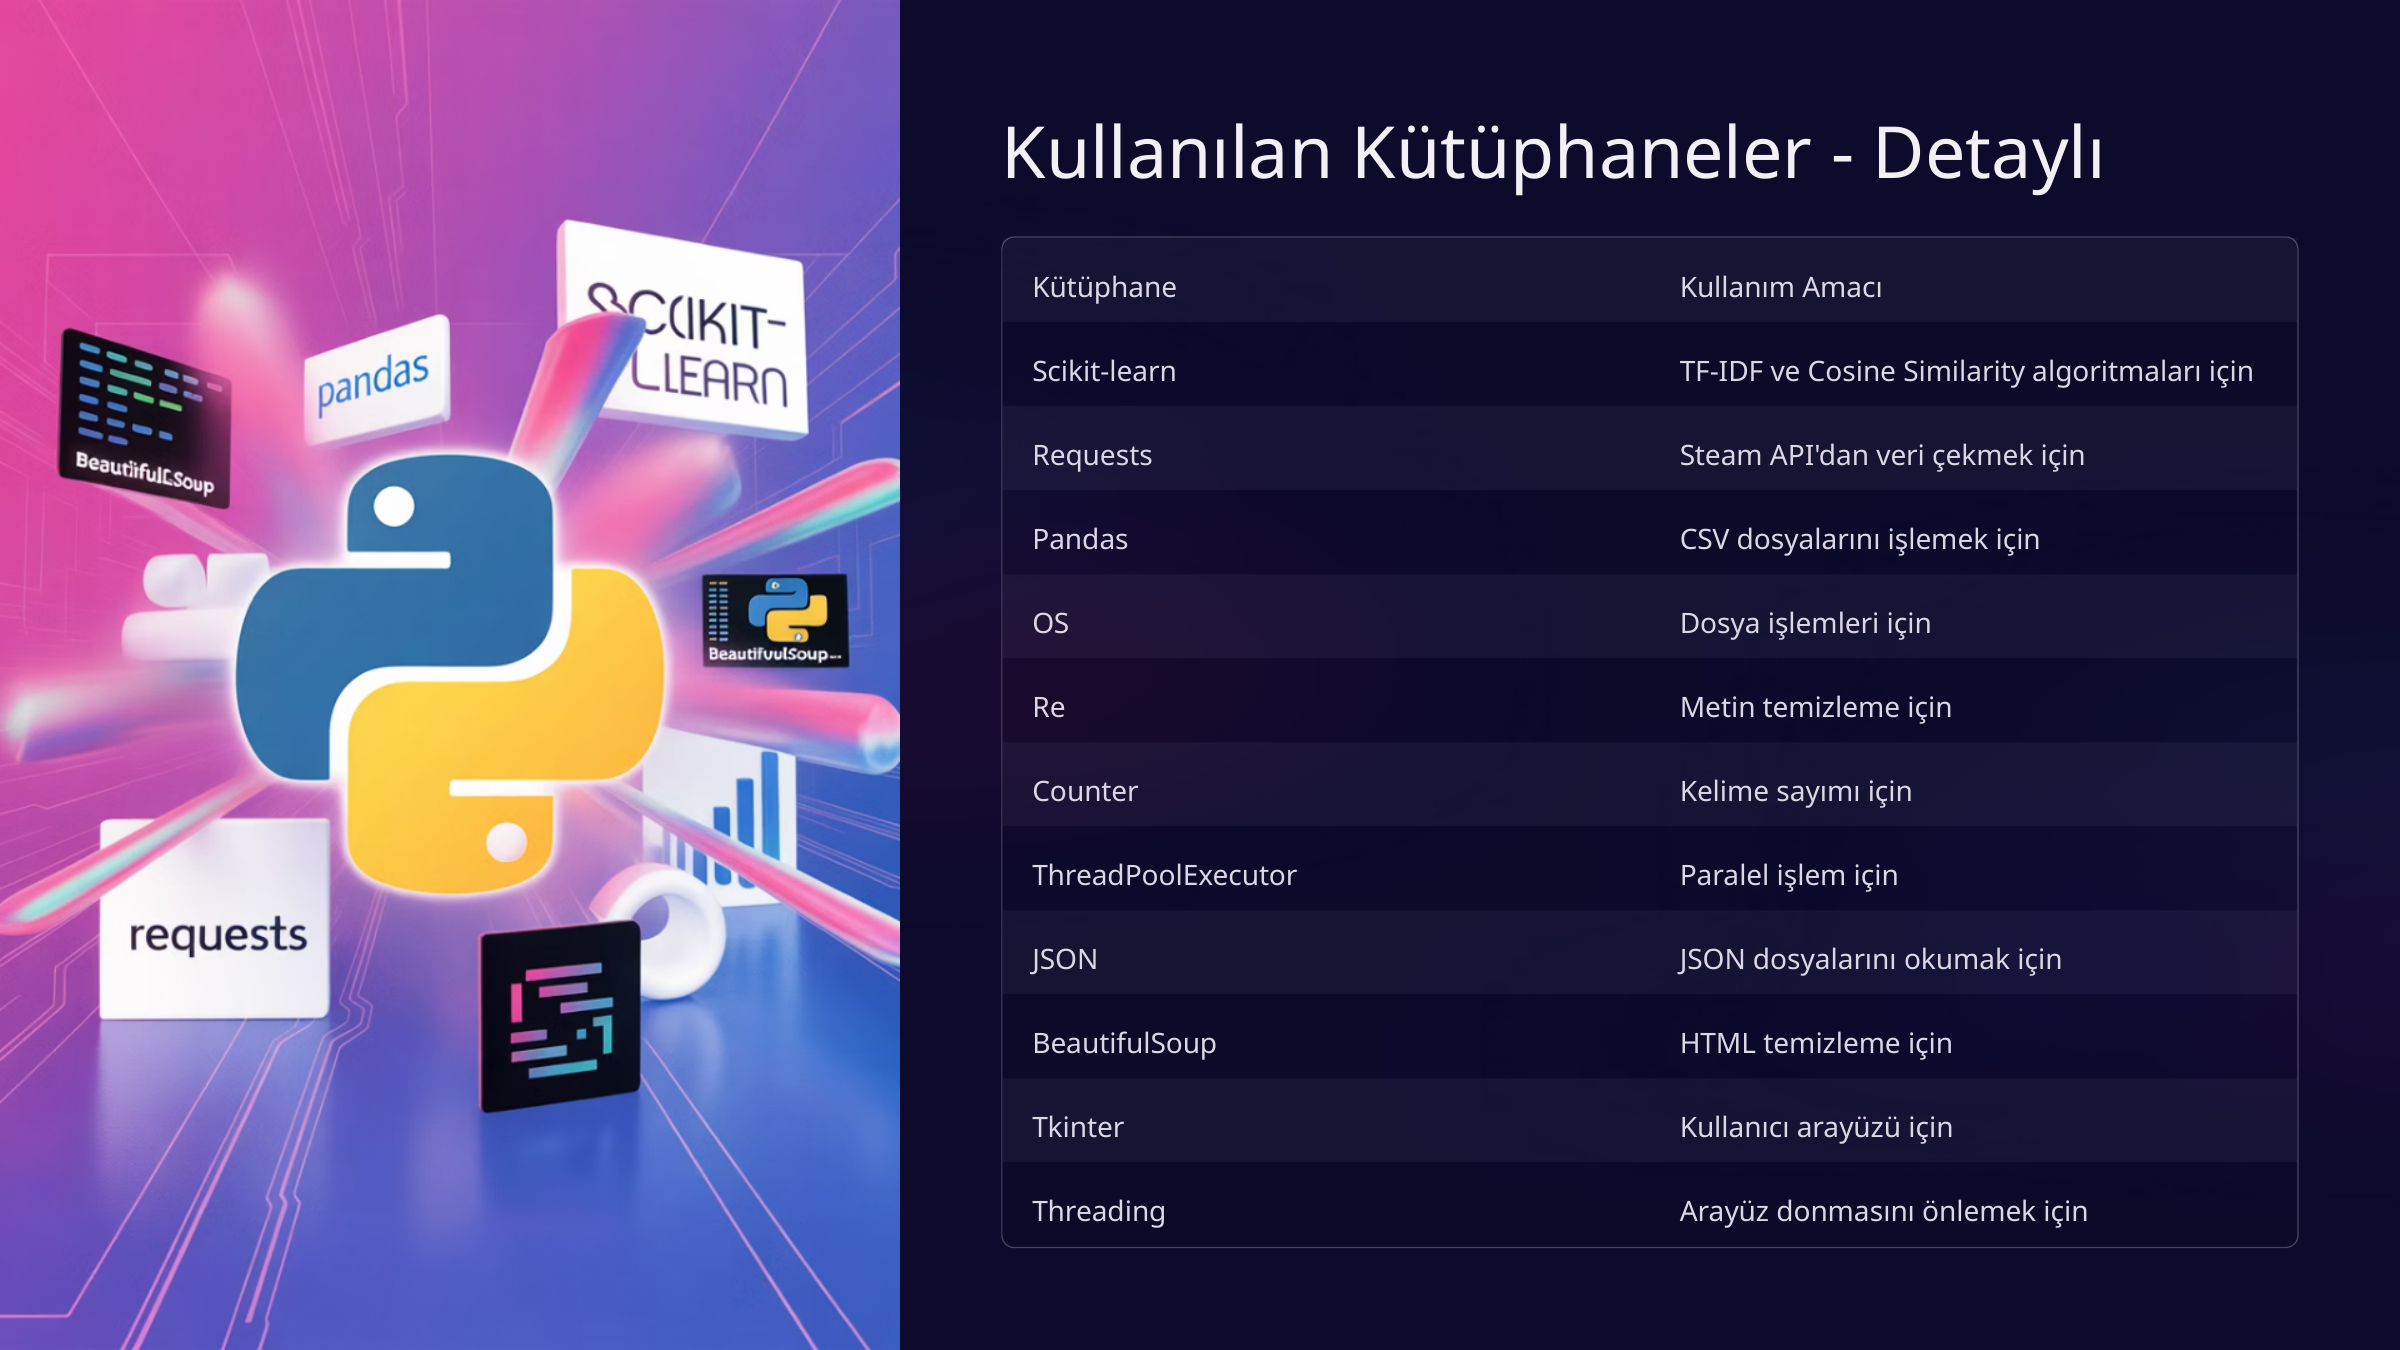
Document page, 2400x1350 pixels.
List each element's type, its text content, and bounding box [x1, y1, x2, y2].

text_box JSON dosyalarını okumak için [1679, 929, 2268, 976]
text_box Counter [1032, 761, 1621, 808]
text_box Arayüz donmasını önlemek için [1679, 1181, 2268, 1228]
text_box [1003, 238, 2297, 322]
text_box Kullanım Amacı [1679, 257, 2268, 304]
text_box [1003, 994, 2297, 1078]
text_box Kullanılan Kütüphaneler - Detaylı [1001, 102, 2207, 194]
text_box OS [1032, 593, 1621, 640]
text_box Re [1032, 677, 1621, 724]
text_box Scikit-learn [1032, 341, 1621, 388]
text_box HTML temizleme için [1679, 1013, 2268, 1060]
text_box [1003, 910, 2297, 994]
text_box Paralel işlem için [1679, 845, 2268, 892]
text_box ThreadPoolExecutor [1032, 845, 1621, 892]
text_box Requests [1032, 425, 1621, 472]
text_box [1003, 406, 2297, 490]
text_box [1003, 574, 2297, 658]
text_box Dosya işlemleri için [1679, 593, 2268, 640]
text_box Kütüphane [1032, 257, 1621, 304]
text_box Tkinter [1032, 1097, 1621, 1144]
text_box BeautifulSoup [1032, 1013, 1621, 1060]
text_box Kullanıcı arayüzü için [1679, 1097, 2268, 1144]
text_box [1003, 742, 2297, 826]
text_box CSV dosyalarını işlemek için [1679, 508, 2268, 556]
text_box [1003, 1078, 2297, 1162]
text_box Metin temizleme için [1679, 677, 2268, 724]
text_box Threading [1032, 1181, 1621, 1228]
text_box Pandas [1032, 508, 1621, 556]
text_box [1003, 322, 2297, 406]
picture [0, 0, 900, 1350]
text_box JSON [1032, 929, 1621, 976]
text_box [1003, 1162, 2297, 1247]
text_box Steam API'dan veri çekmek için [1679, 425, 2268, 472]
text_box Kelime sayımı için [1679, 761, 2268, 808]
text_box [1003, 658, 2297, 742]
text_box TF-IDF ve Cosine Similarity algoritmaları için [1679, 341, 2268, 388]
text_box [1003, 826, 2297, 910]
text_box [1003, 490, 2297, 574]
